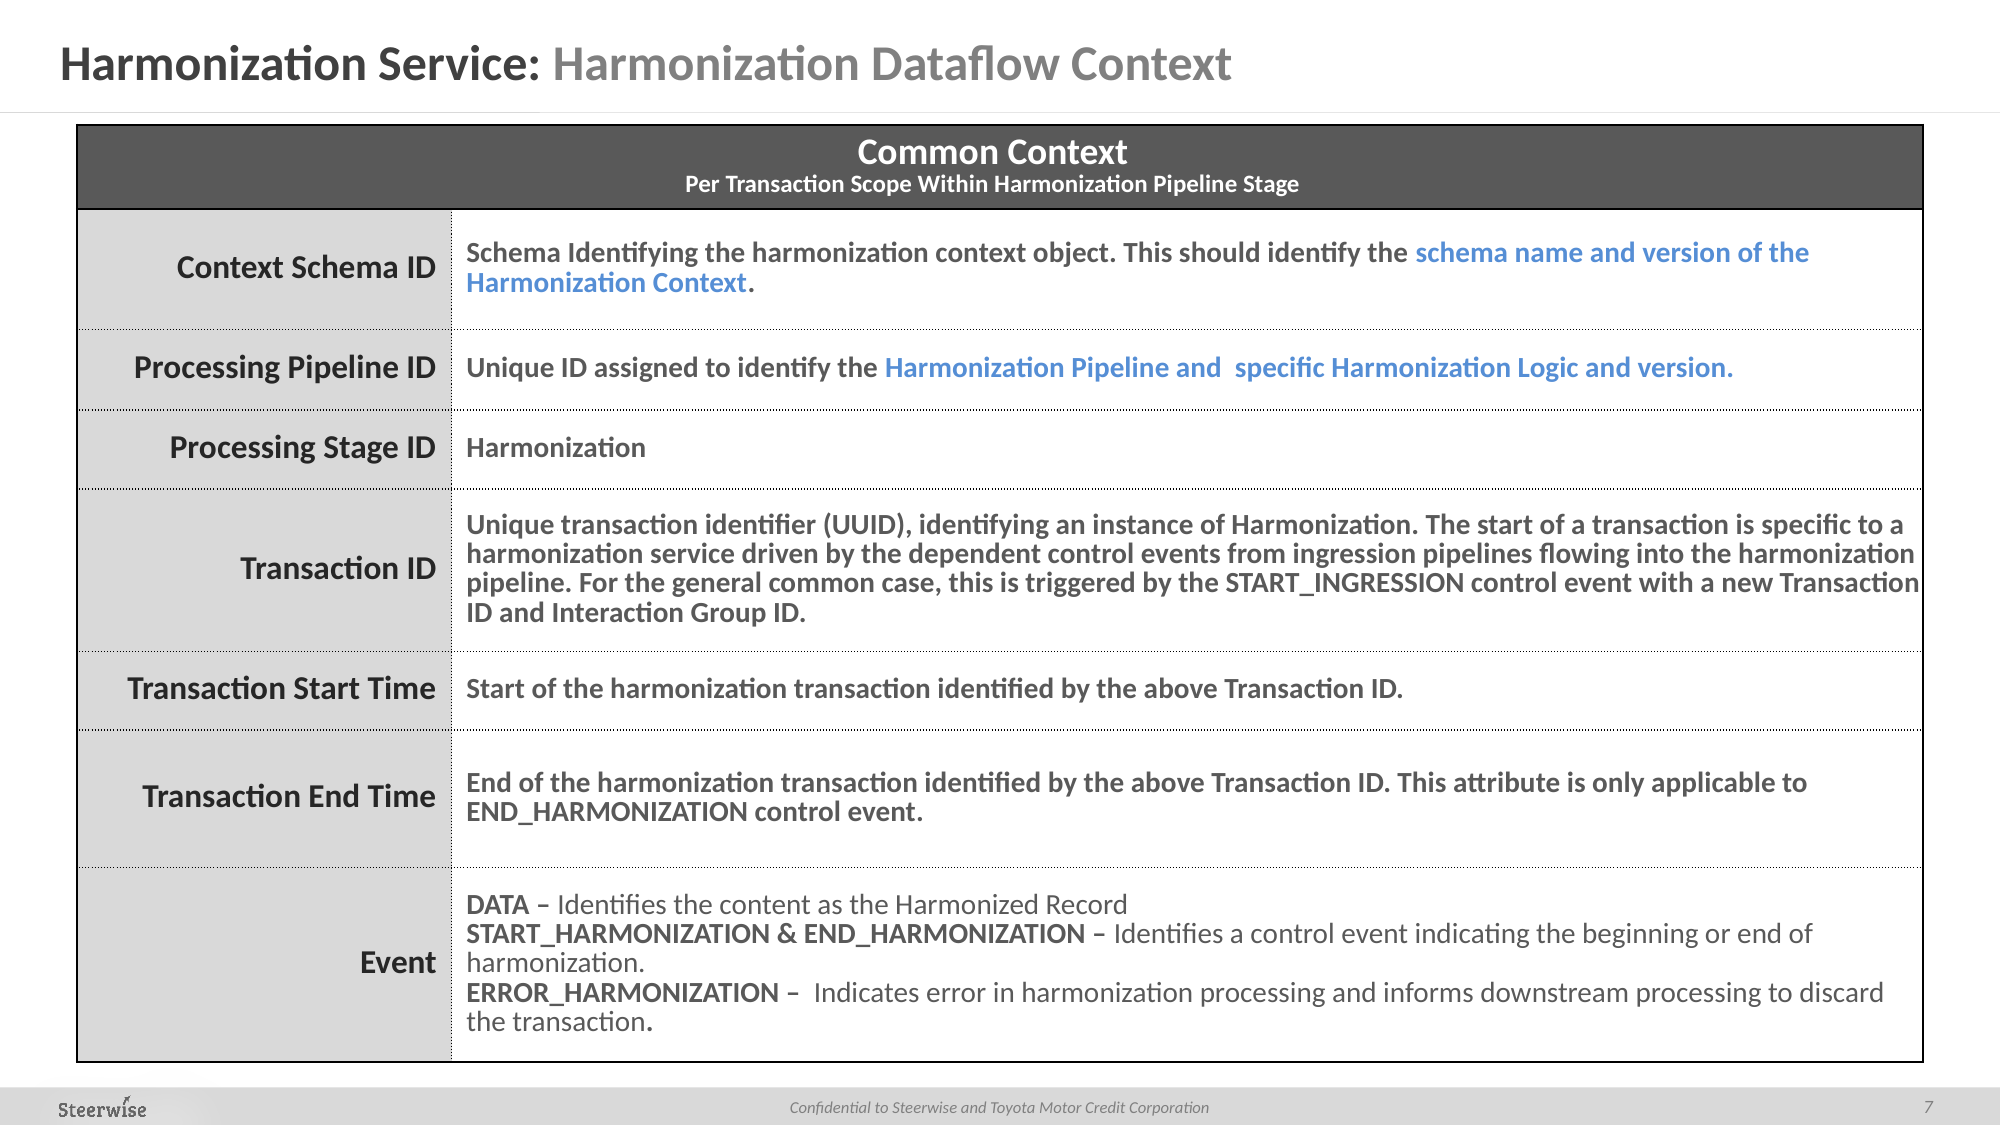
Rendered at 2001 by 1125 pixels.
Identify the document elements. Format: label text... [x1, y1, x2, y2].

picture [53, 1089, 151, 1122]
table_cell Event [78, 867, 452, 1061]
table_header Common Context Per Transaction Scope Within Harmonization Pipeline Stage [78, 126, 1922, 208]
table_cell End of the harmonization transaction identified by the above Transaction ID. This attribute is only applicable to END_HARMONIZATION control event. [452, 730, 1922, 867]
title Harmonization Service: Harmonization Dataflow Context [0, 23, 1999, 97]
table_cell Processing Stage ID [78, 410, 452, 489]
table_cell Start of the harmonization transaction identified by the above Transaction ID. [452, 651, 1922, 730]
table_cell DATA – Identifies the content as the Harmonized Record START_HARMONIZATION & END_HARMONIZATION – Identifies a control event indicating the beginning or end of harmonization. ERROR_HARMONIZATION – Indicates error in harmonization processing and informs downstream processing to discard the transaction. [452, 867, 1922, 1061]
table_cell Unique ID assigned to identify the Harmonization Pipeline and specific Harmonization Logic and version. [452, 330, 1922, 410]
table_cell Harmonization [452, 410, 1922, 489]
table_cell Context Schema ID [78, 210, 452, 330]
slide_number 7 [1875, 1087, 1982, 1125]
table_cell Unique transaction identifier (UUID), identifying an instance of Harmonization. The start of a transaction is specific to a harmonization service driven by the dependent control events from ingression pipelines flowing into the harmonization pipeline. For the general common case, this is triggered by the START_INGRESSION control event with a new Transaction ID and Interaction Group ID. [452, 489, 1922, 651]
table_cell Schema Identifying the harmonization context object. This should identify the schema name and version of the Harmonization Context. [452, 210, 1922, 330]
table_cell Transaction End Time [78, 730, 452, 867]
table_cell Transaction ID [78, 489, 452, 651]
table_cell Transaction Start Time [78, 651, 452, 730]
table_cell Processing Pipeline ID [78, 330, 452, 410]
